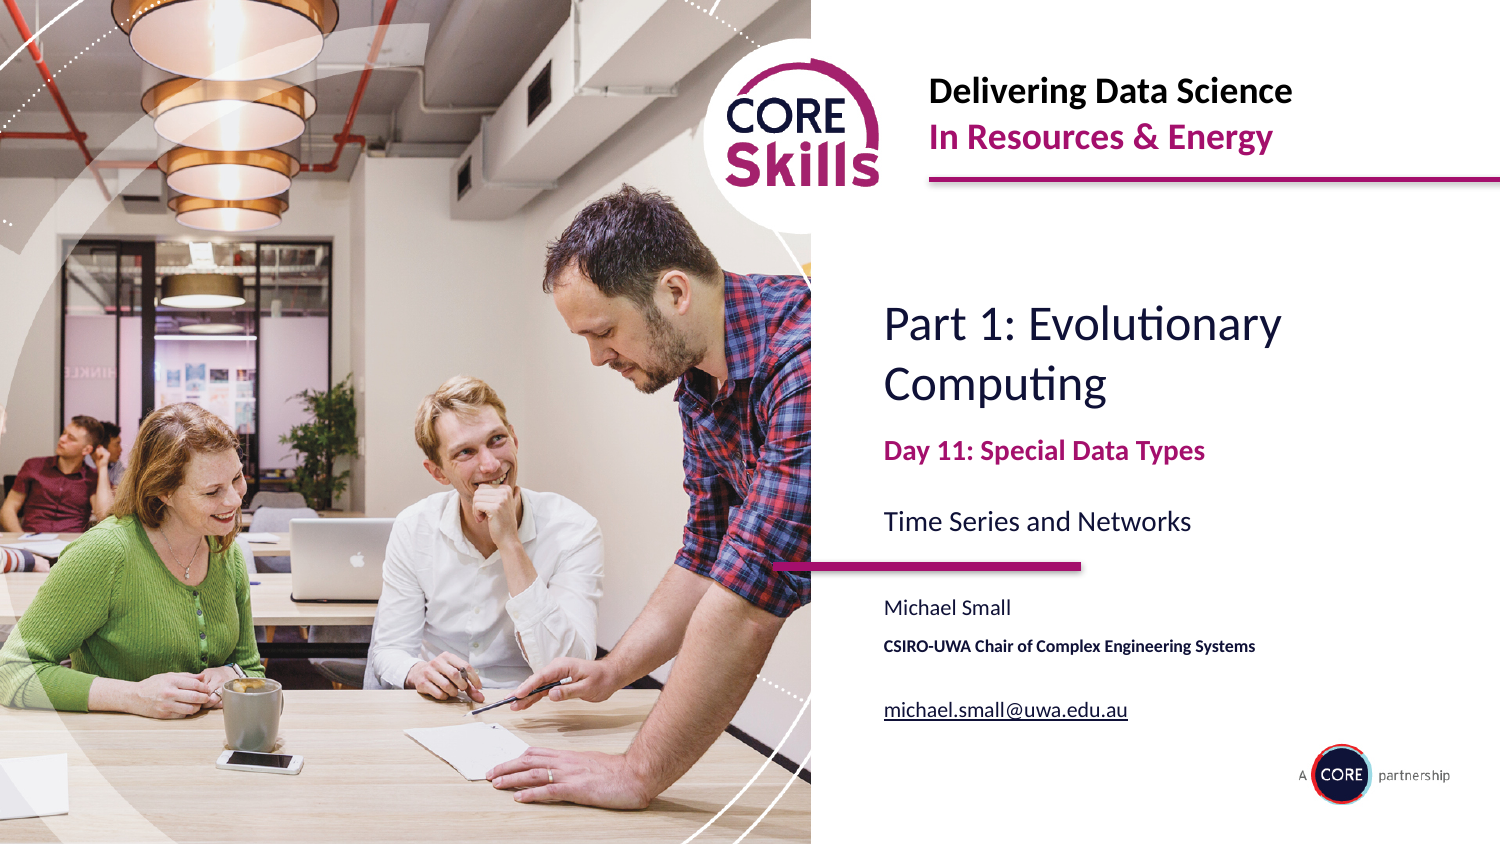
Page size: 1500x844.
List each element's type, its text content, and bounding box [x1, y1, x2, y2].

list CSIRO-UWA Chair of Complex Engineering Systems [868, 627, 1408, 664]
list Day 11: Special Data Types [868, 423, 1408, 494]
picture [0, 0, 1500, 844]
list Time Series and Networks [868, 494, 1408, 566]
list michael.small@uwa.edu.au [868, 688, 1174, 741]
list Michael Small [868, 585, 1123, 627]
list Part 1: Evolutionary Computing [868, 283, 1408, 423]
